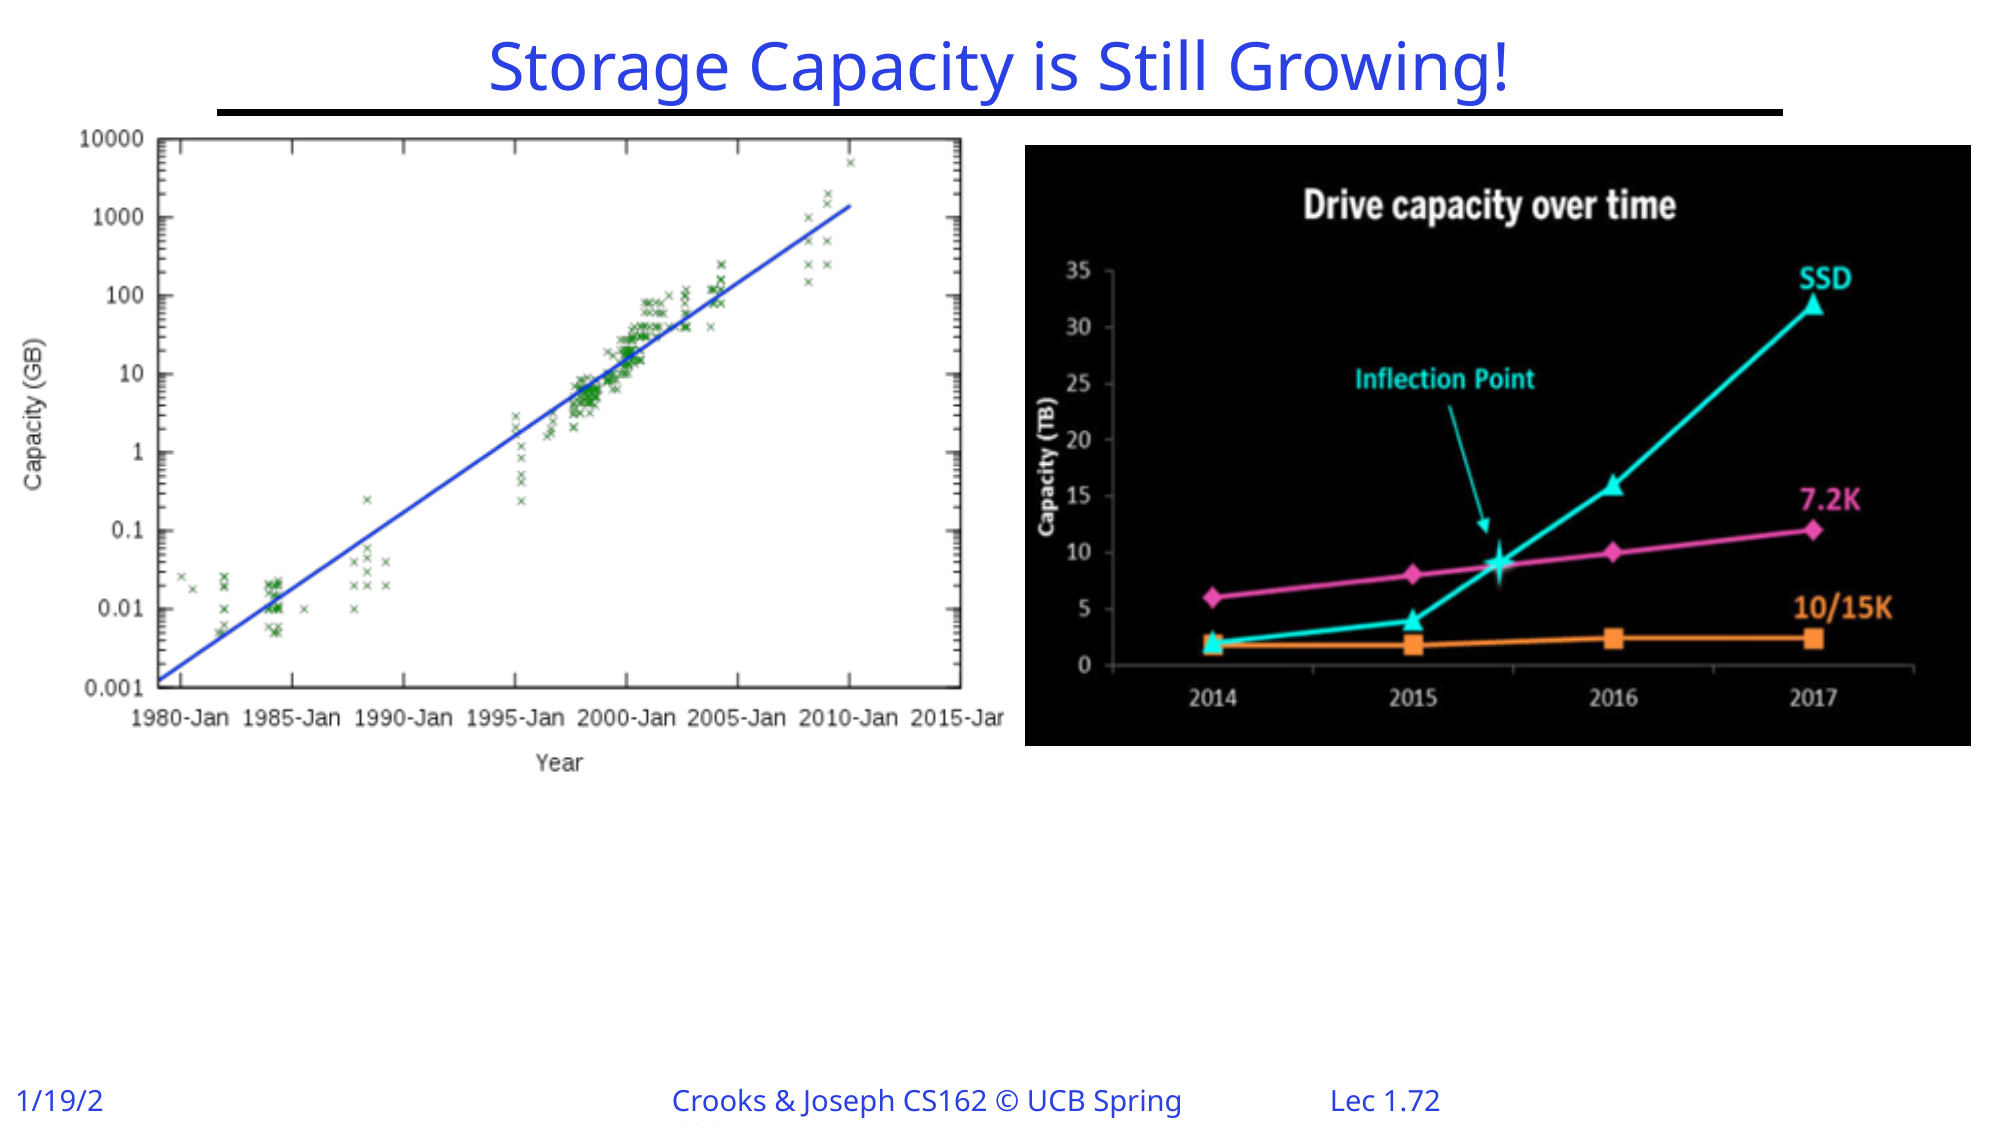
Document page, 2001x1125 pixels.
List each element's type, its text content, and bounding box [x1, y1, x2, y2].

title Storage Capacity is Still Growing! [216, 24, 1784, 113]
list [3, 112, 1005, 778]
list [1024, 144, 1971, 746]
